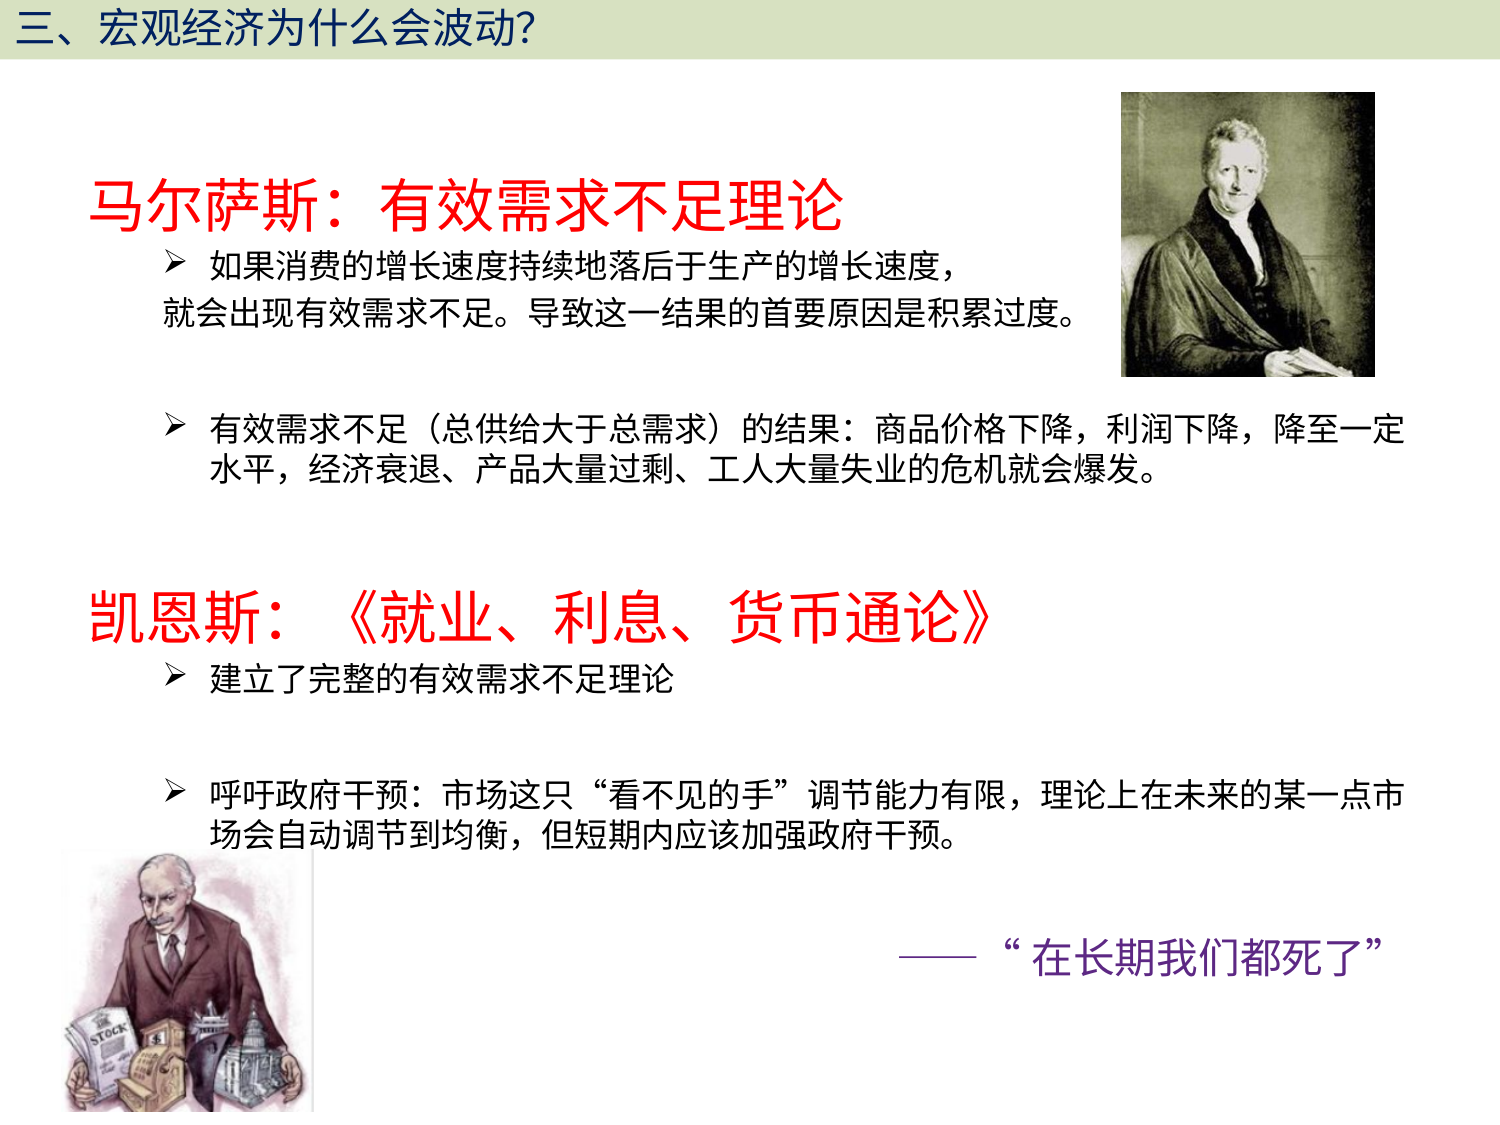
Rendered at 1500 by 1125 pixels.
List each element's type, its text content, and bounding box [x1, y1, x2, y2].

picture [60, 848, 320, 1112]
picture [1121, 91, 1375, 377]
list 马尔萨斯：有效需求不足理论 如果消费的增长速度持续地落后于生产的增长速度， 就会出现有效需求不足。导致这一结果的首要原因是积累过度。 有效需求不足（总供给大于总需求）的结果：商品价格下降，利润下降，降至一定水平，经济衰退、产品大量过剩、工人大量失业的危机就会爆发。 凯恩斯：《就业、利息、货币通论》 建立了完整的有效需求不足理论 呼吁政府干预：市场这只“看不见的手”调节能力有限，理论上在未来的某一点市场会自动调节到均衡，但短期内应该加强政府干预。 ——“在长期我们都死了” [72, 161, 1423, 1025]
